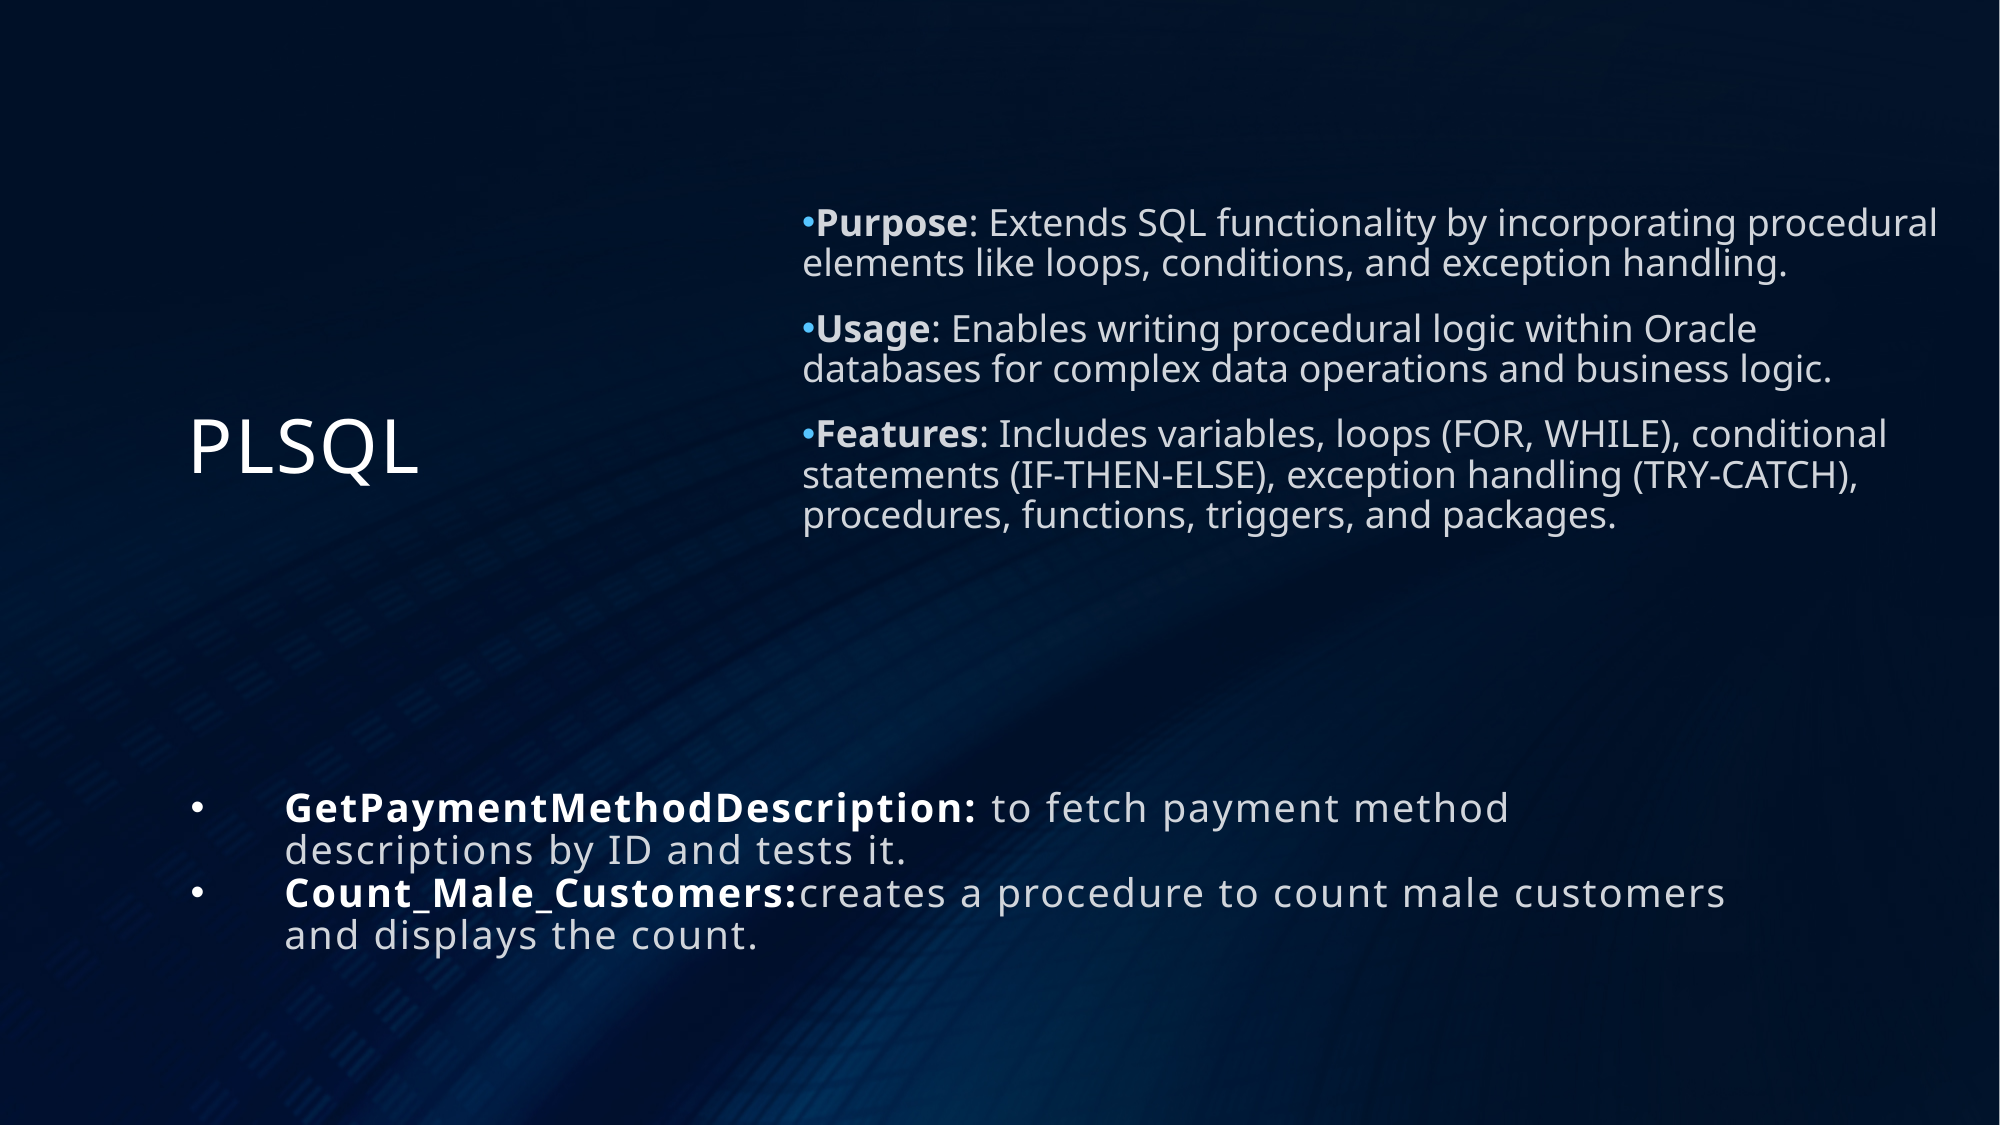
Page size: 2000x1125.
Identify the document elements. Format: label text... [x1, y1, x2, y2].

text_box GetPaymentMethodDescription: to fetch payment method descriptions by ID and tests it. Count_Male_Customers:creates a procedure to count male customers and displays the count. [175, 680, 1768, 1047]
title PLSQL [172, 392, 763, 498]
list Purpose: Extends SQL functionality by incorporating procedural elements like loops, conditions, and exception handling. Usage: Enables writing procedural logic within Oracle databases for complex data operations and business logic. Features: Includes variables, loops (FOR, WHILE), conditional statements (IF-THEN-ELSE), exception handling (TRY-CATCH), procedures, functions, triggers, and packages. [787, 196, 1957, 669]
picture [0, 0, 2000, 1125]
